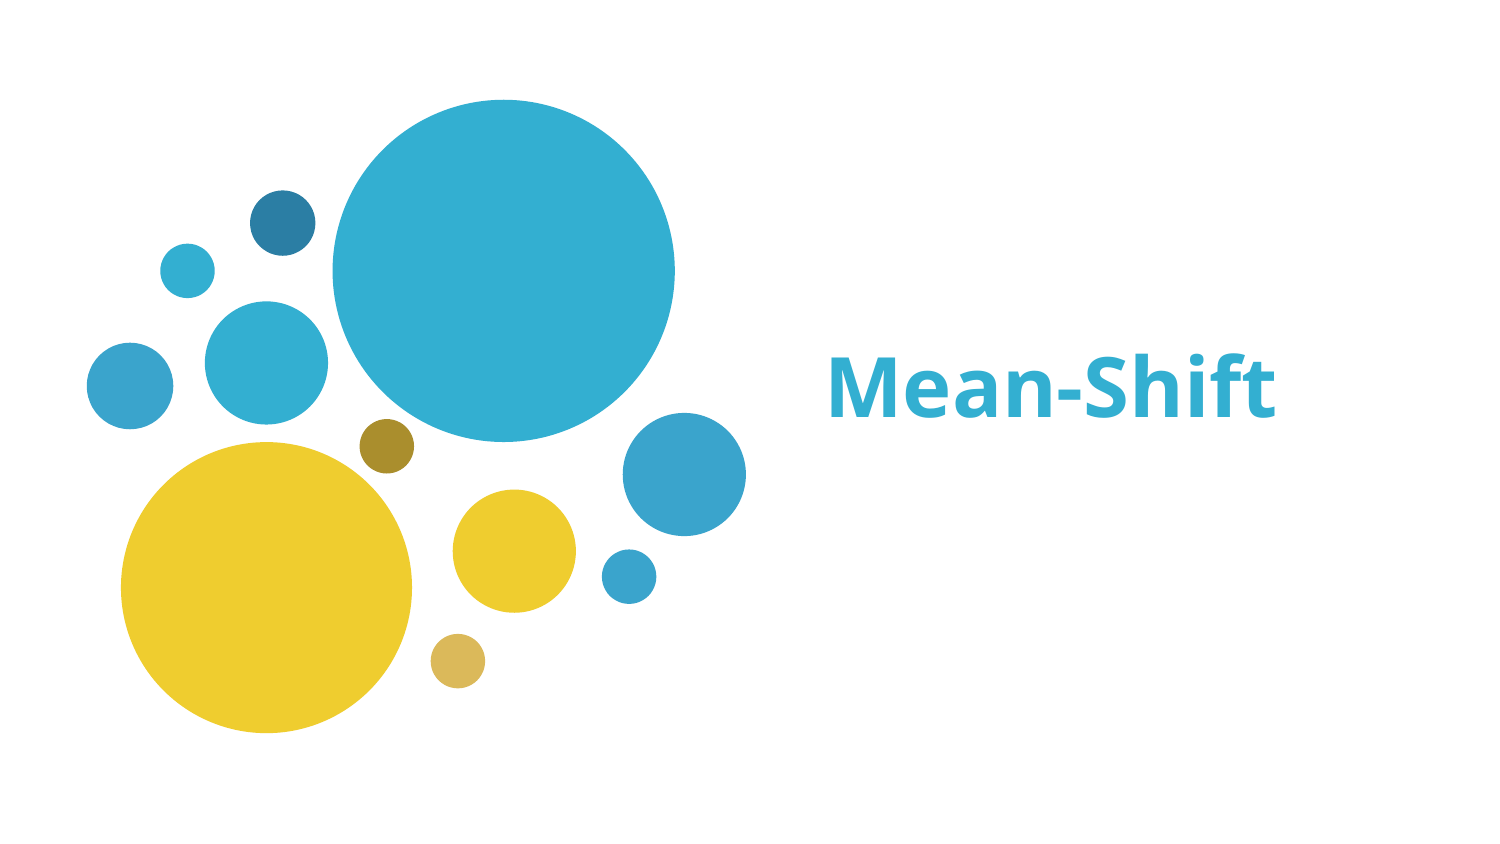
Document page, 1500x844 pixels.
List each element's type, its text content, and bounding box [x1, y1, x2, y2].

title Mean-Shift [761, 232, 1294, 536]
